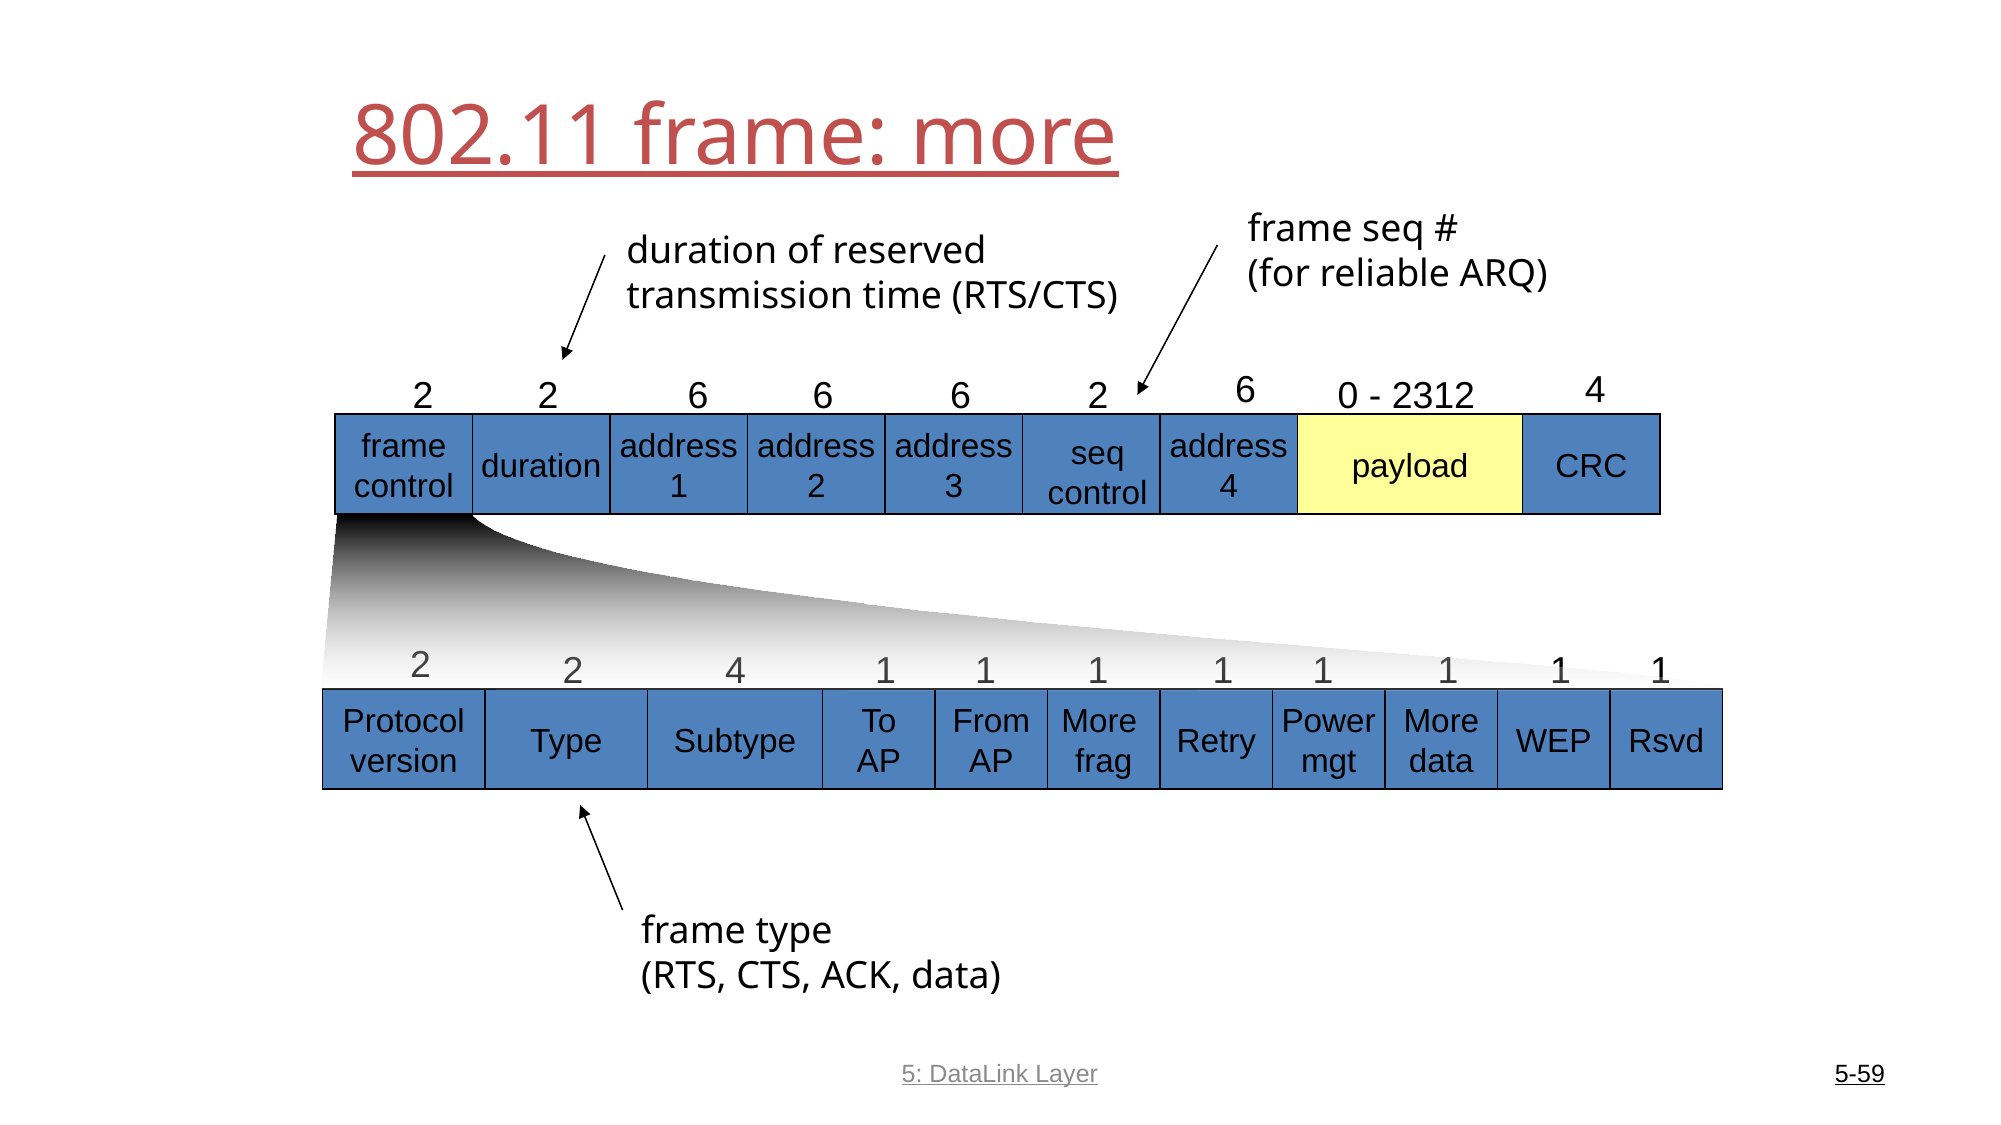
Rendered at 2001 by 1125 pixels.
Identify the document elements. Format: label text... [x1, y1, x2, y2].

slide_number 5-59 [1433, 1042, 1900, 1103]
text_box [322, 632, 1723, 790]
text_box [579, 805, 623, 911]
text_box [561, 254, 605, 355]
text_box frame seq # (for reliable ARQ) [1233, 196, 1563, 302]
text_box frame type (RTS, CTS, ACK, data) [626, 898, 1016, 1004]
text_box duration of reserved transmission time (RTS/CTS) [611, 218, 1134, 324]
footer 5: DataLink Layer [683, 1042, 1317, 1103]
text_box 802.11 frame: more [337, 37, 1613, 225]
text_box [334, 357, 1661, 520]
text_box [326, 529, 1120, 630]
